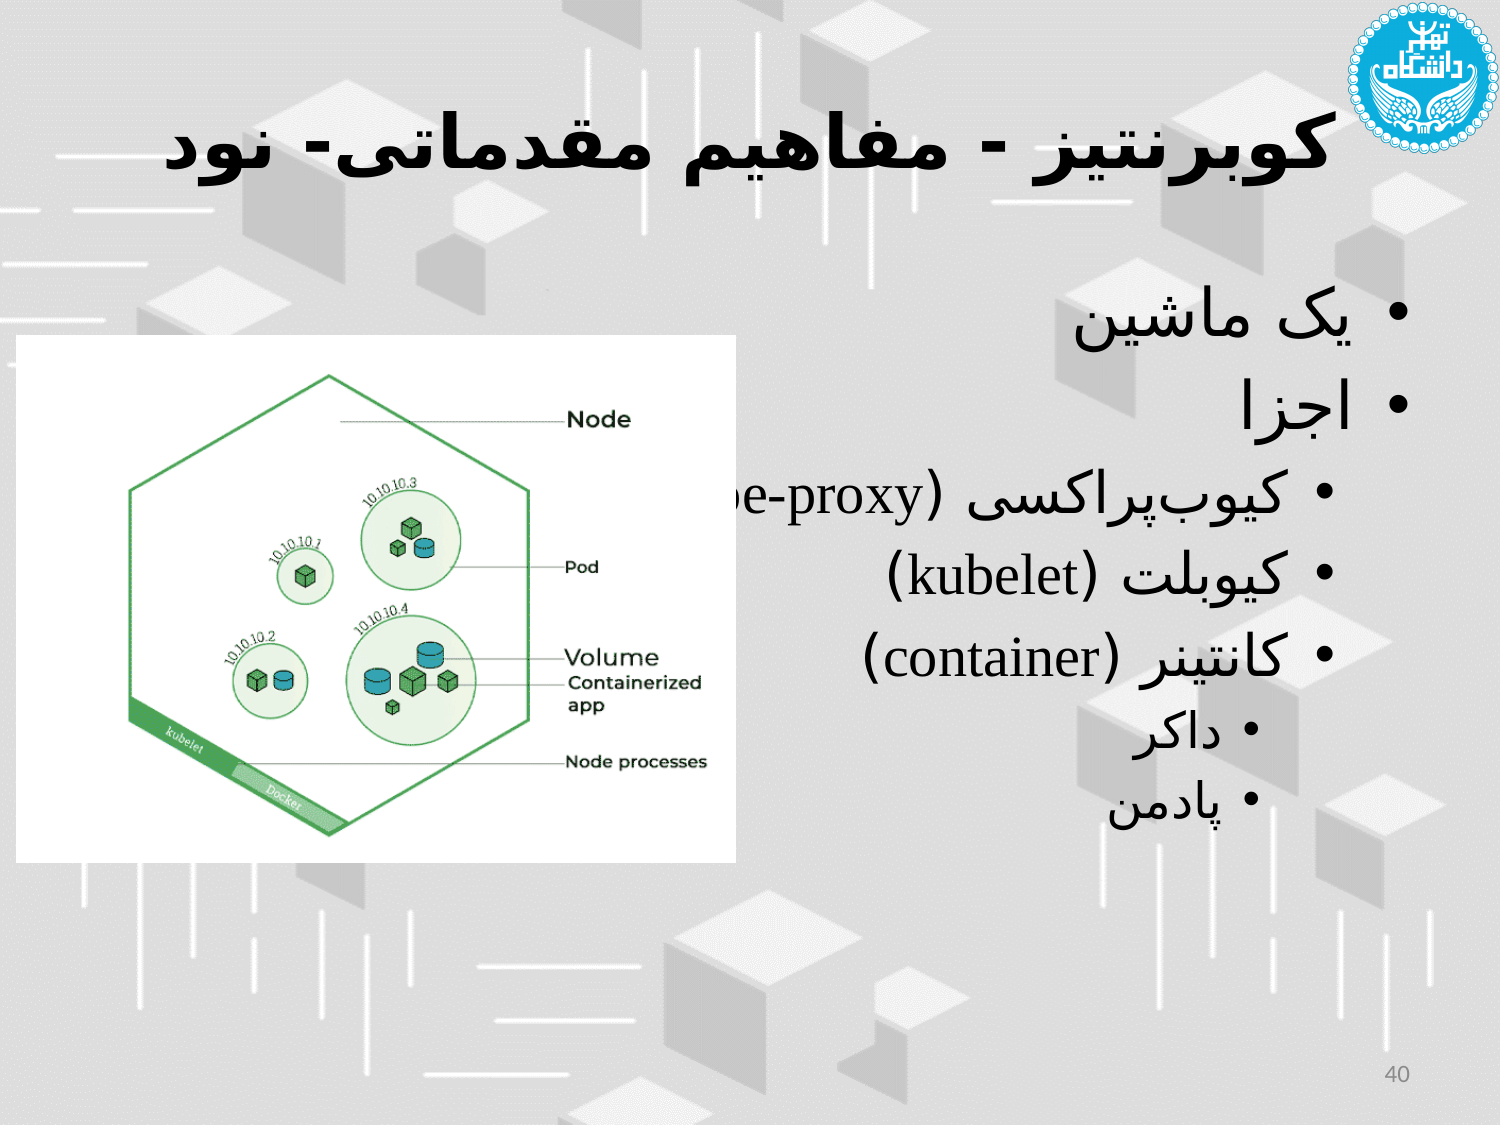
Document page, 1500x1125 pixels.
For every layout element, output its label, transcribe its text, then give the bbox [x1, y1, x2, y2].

picture [0, 0, 1500, 1125]
title کوبرنتیز - مفاهیم مقدماتی- نود [75, 45, 1425, 233]
list یک ماشین اجزا کیوب‌پراکسی (kube-proxy) کیوبلت (kubelet) کانتینر (container) داکر پادمن [75, 262, 1425, 1005]
slide_number 40 [1074, 1042, 1425, 1103]
